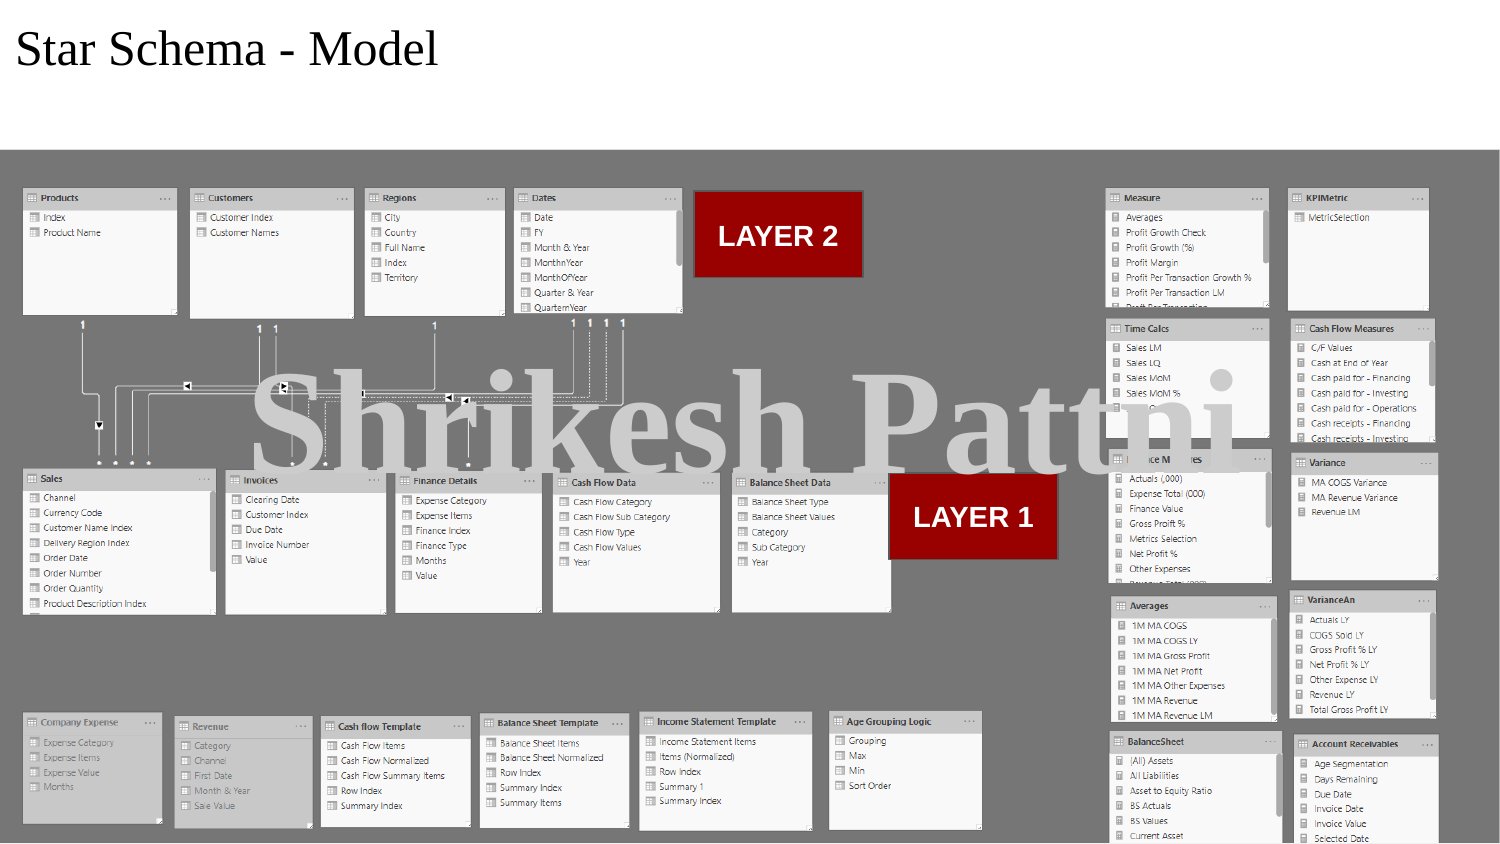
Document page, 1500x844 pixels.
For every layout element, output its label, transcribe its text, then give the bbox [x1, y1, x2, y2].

picture [0, 149, 1500, 844]
text_box Star Schema - Model [0, 0, 956, 71]
